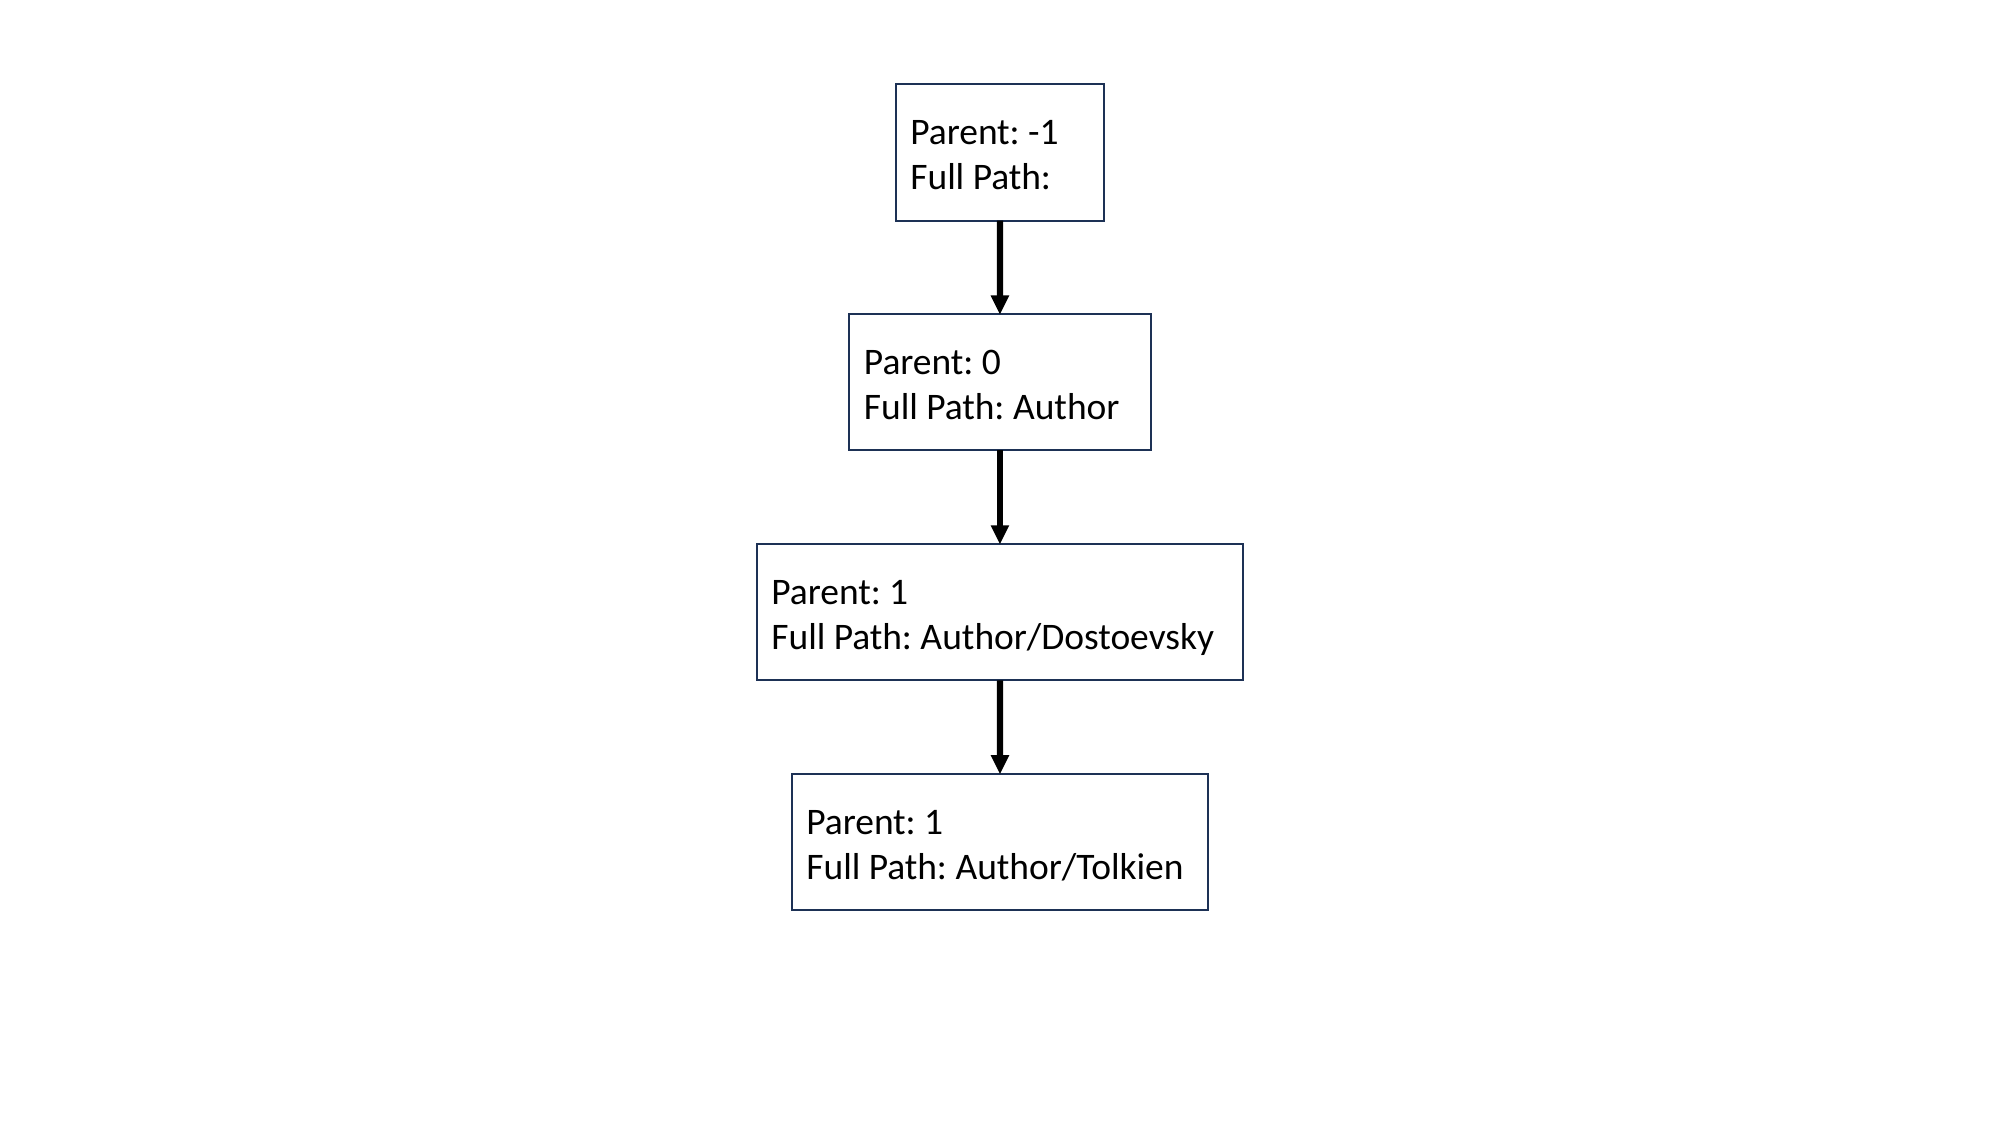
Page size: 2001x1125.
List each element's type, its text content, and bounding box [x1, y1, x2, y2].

text_box Parent: 0 Full Path: Author [848, 313, 1152, 451]
text_box Parent: -1 Full Path: [895, 83, 1105, 222]
text_box Parent: 1 Full Path: Author/Tolkien [791, 773, 1209, 911]
text_box Parent: 1 Full Path: Author/Dostoevsky [756, 543, 1244, 681]
